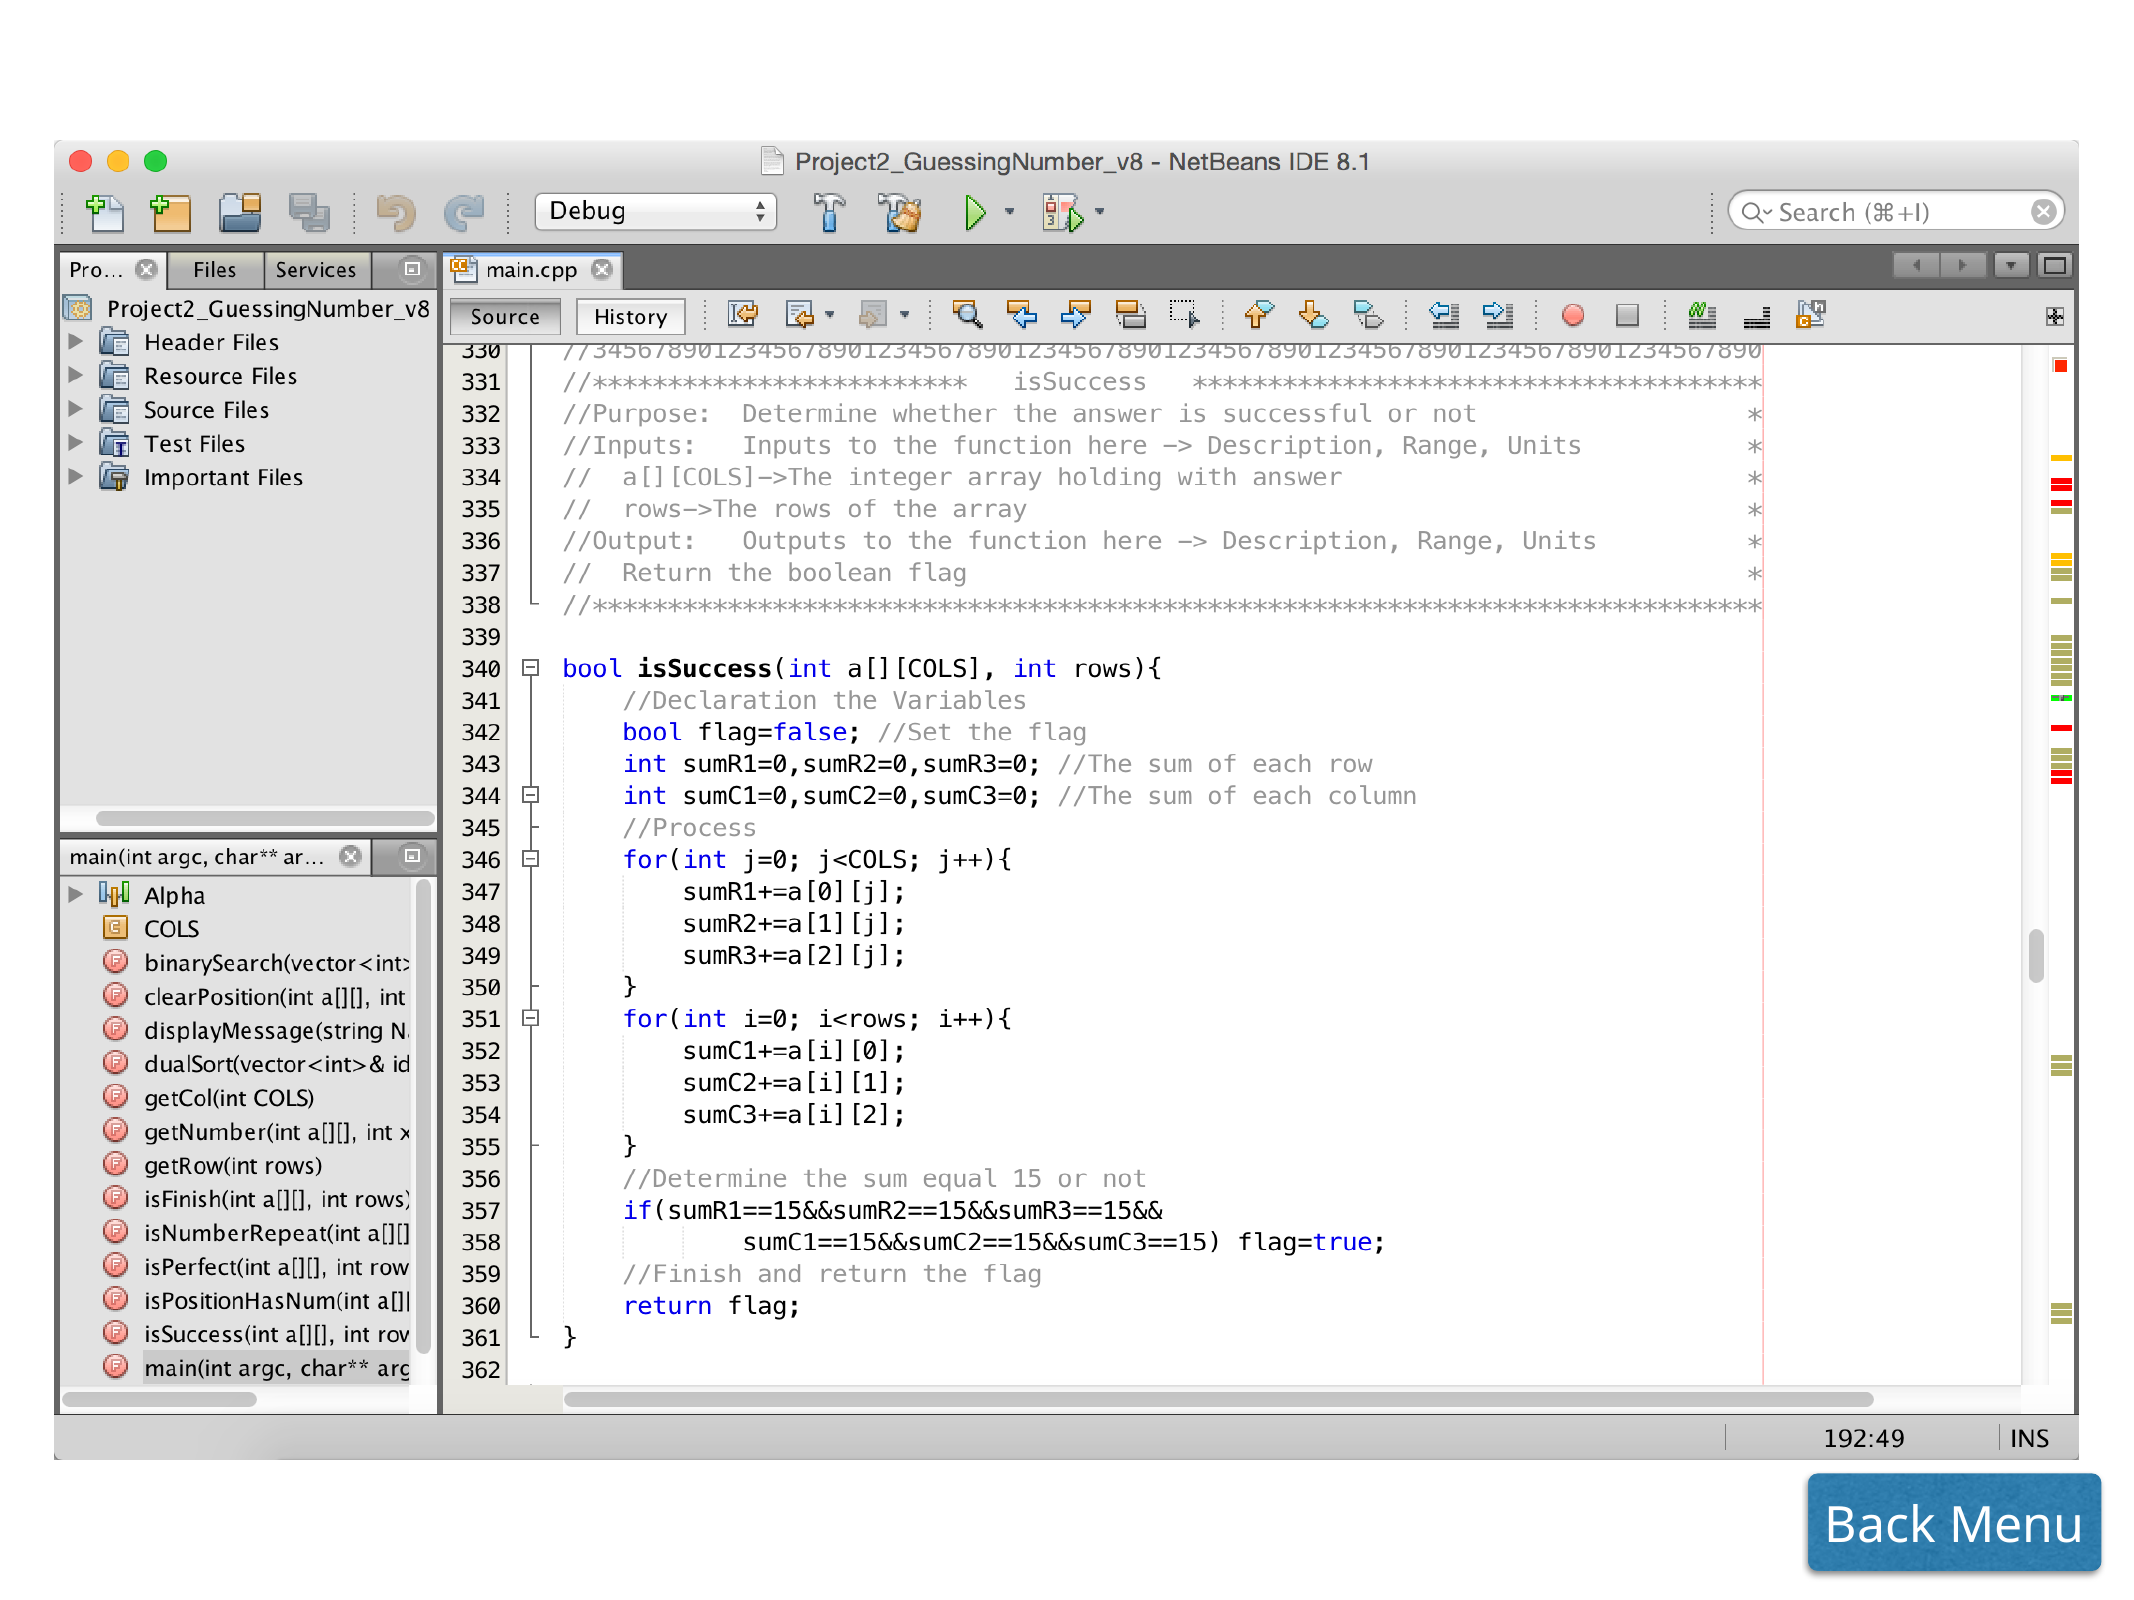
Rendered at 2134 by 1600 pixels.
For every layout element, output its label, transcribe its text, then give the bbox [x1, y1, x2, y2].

text_box Back Menu [1808, 1473, 2102, 1571]
picture [54, 140, 2079, 1460]
